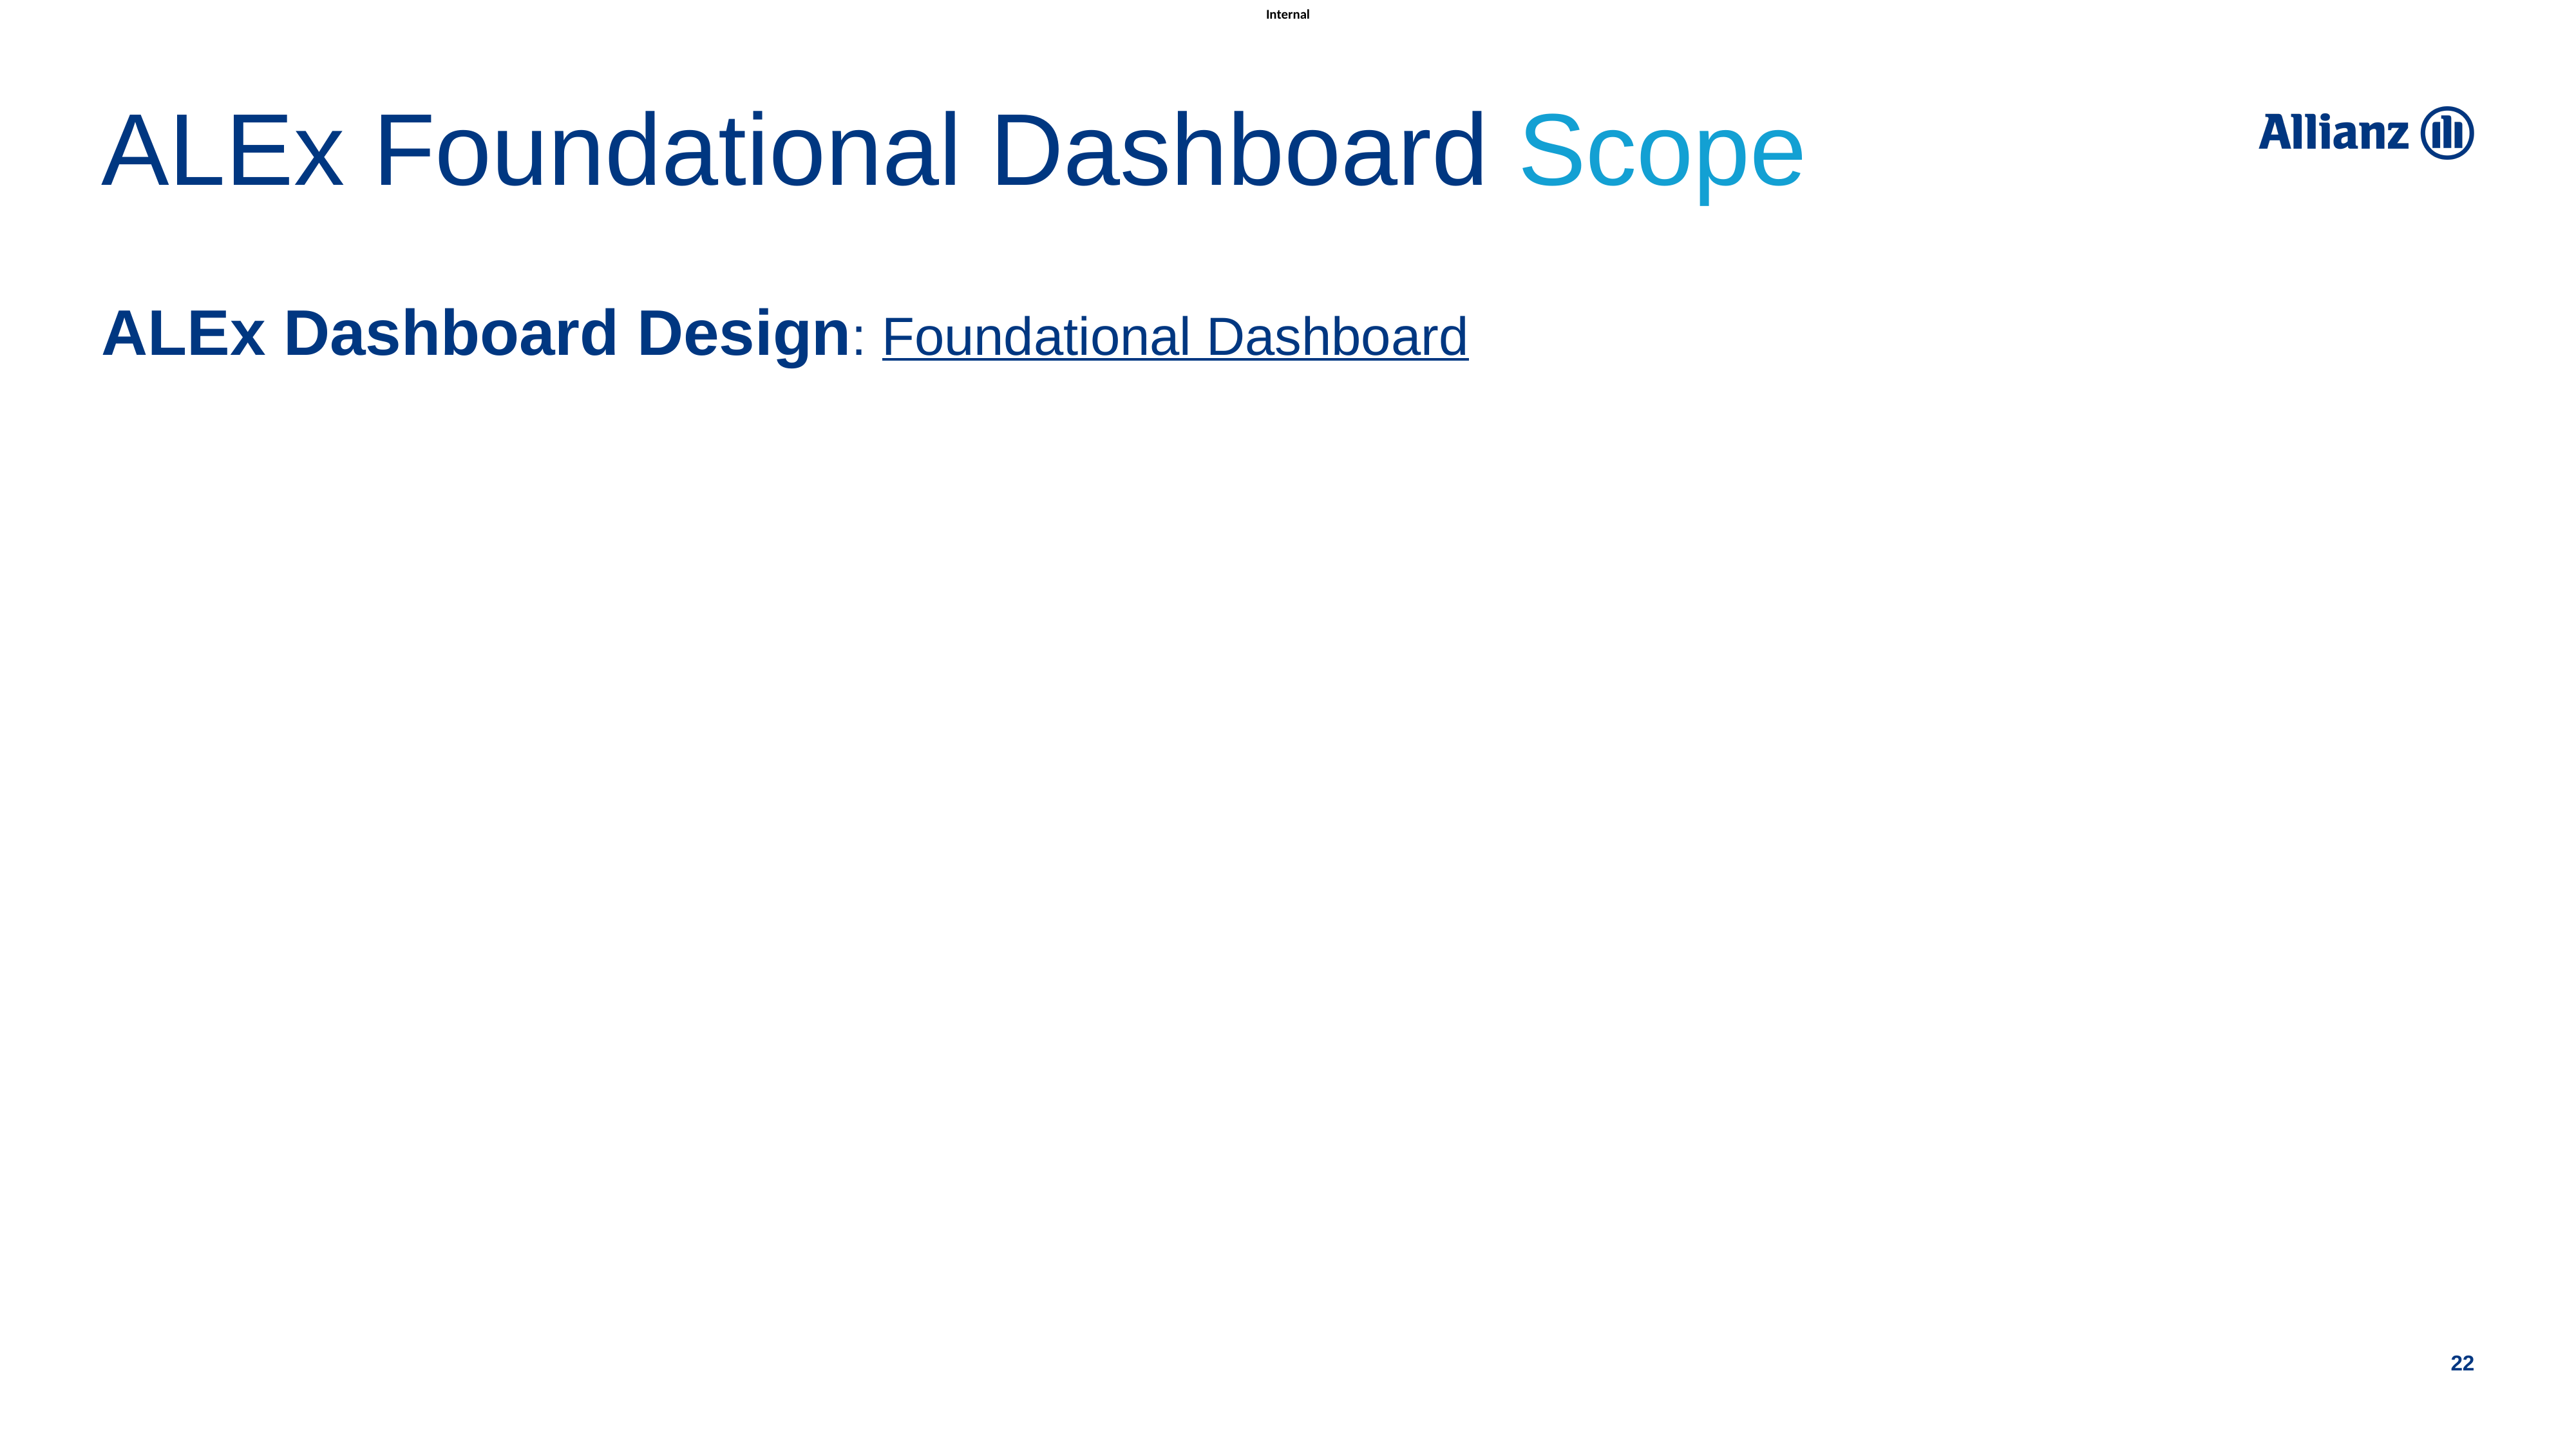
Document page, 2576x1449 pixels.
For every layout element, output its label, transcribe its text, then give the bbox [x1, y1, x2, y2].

list ALEx Dashboard Design: Foundational Dashboard [101, 290, 2475, 1303]
picture [2259, 106, 2474, 160]
slide_number 22 [2418, 1346, 2475, 1377]
title ALEx Foundational Dashboard Scope [101, 103, 2072, 290]
